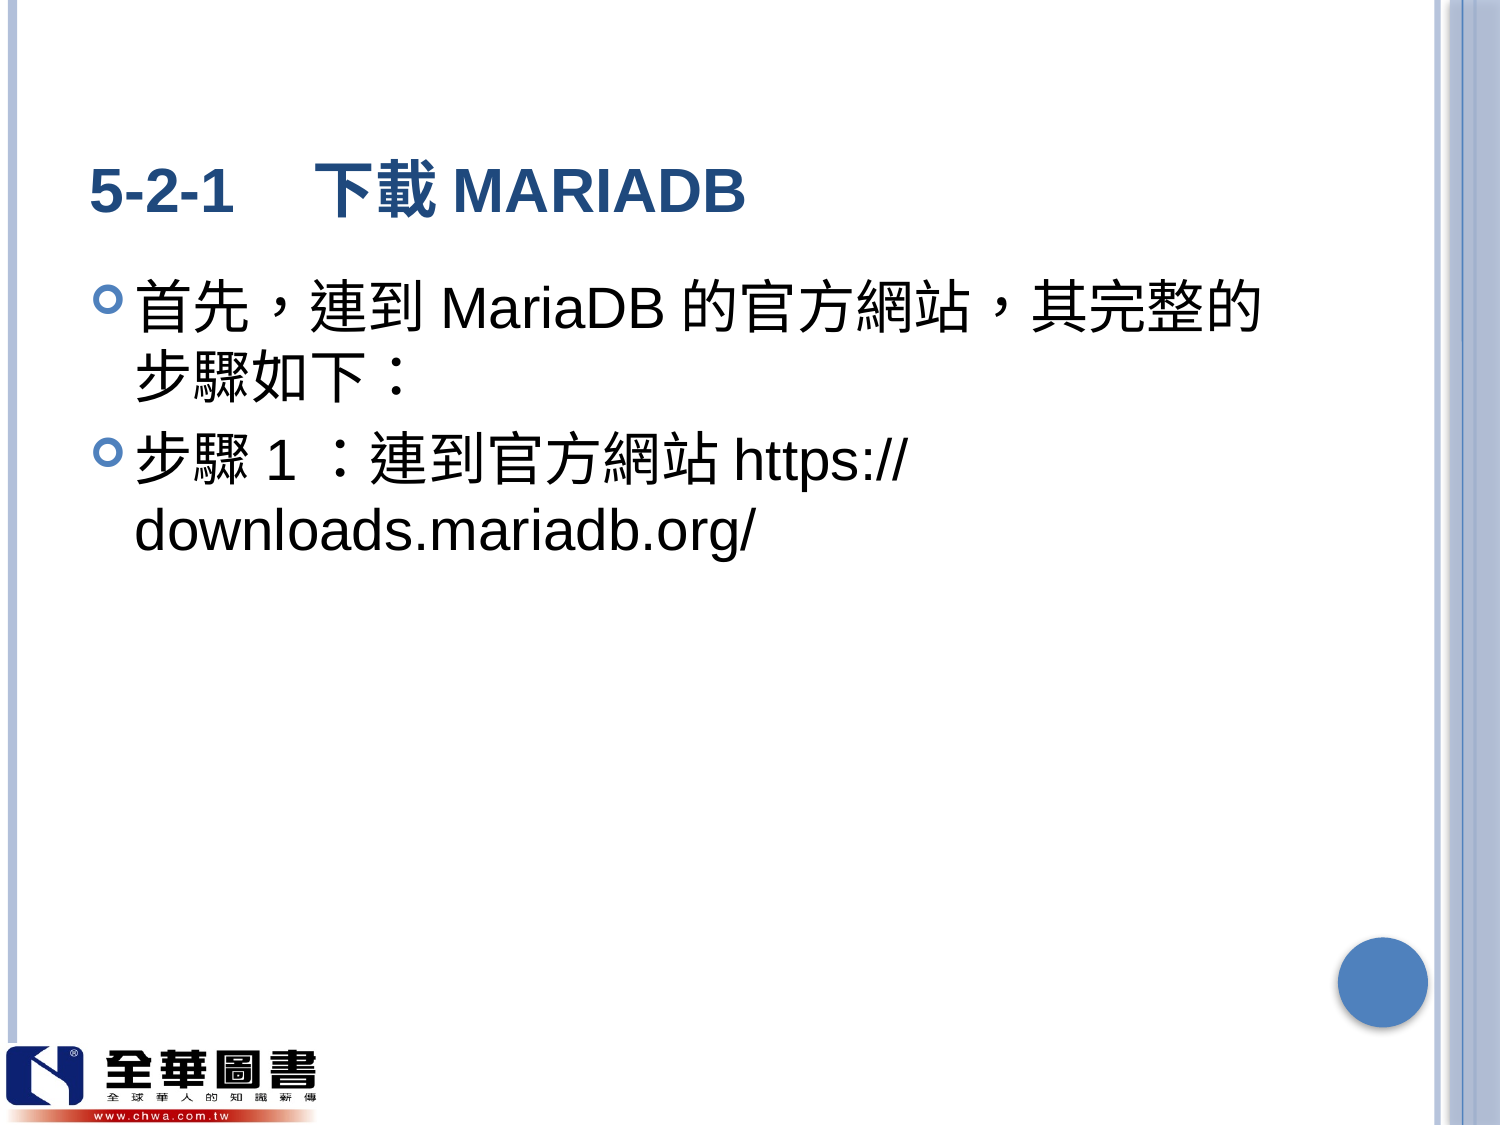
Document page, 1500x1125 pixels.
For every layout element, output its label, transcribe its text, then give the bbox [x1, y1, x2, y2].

list 首先，連到MariaDB的官方網站，其完整的步驟如下： 步驟1：連到官方網站https://downloads.mariadb.org/ [75, 262, 1300, 1062]
picture [0, 1043, 322, 1125]
title 5-2-1 下載MariaDB [75, 45, 1300, 233]
